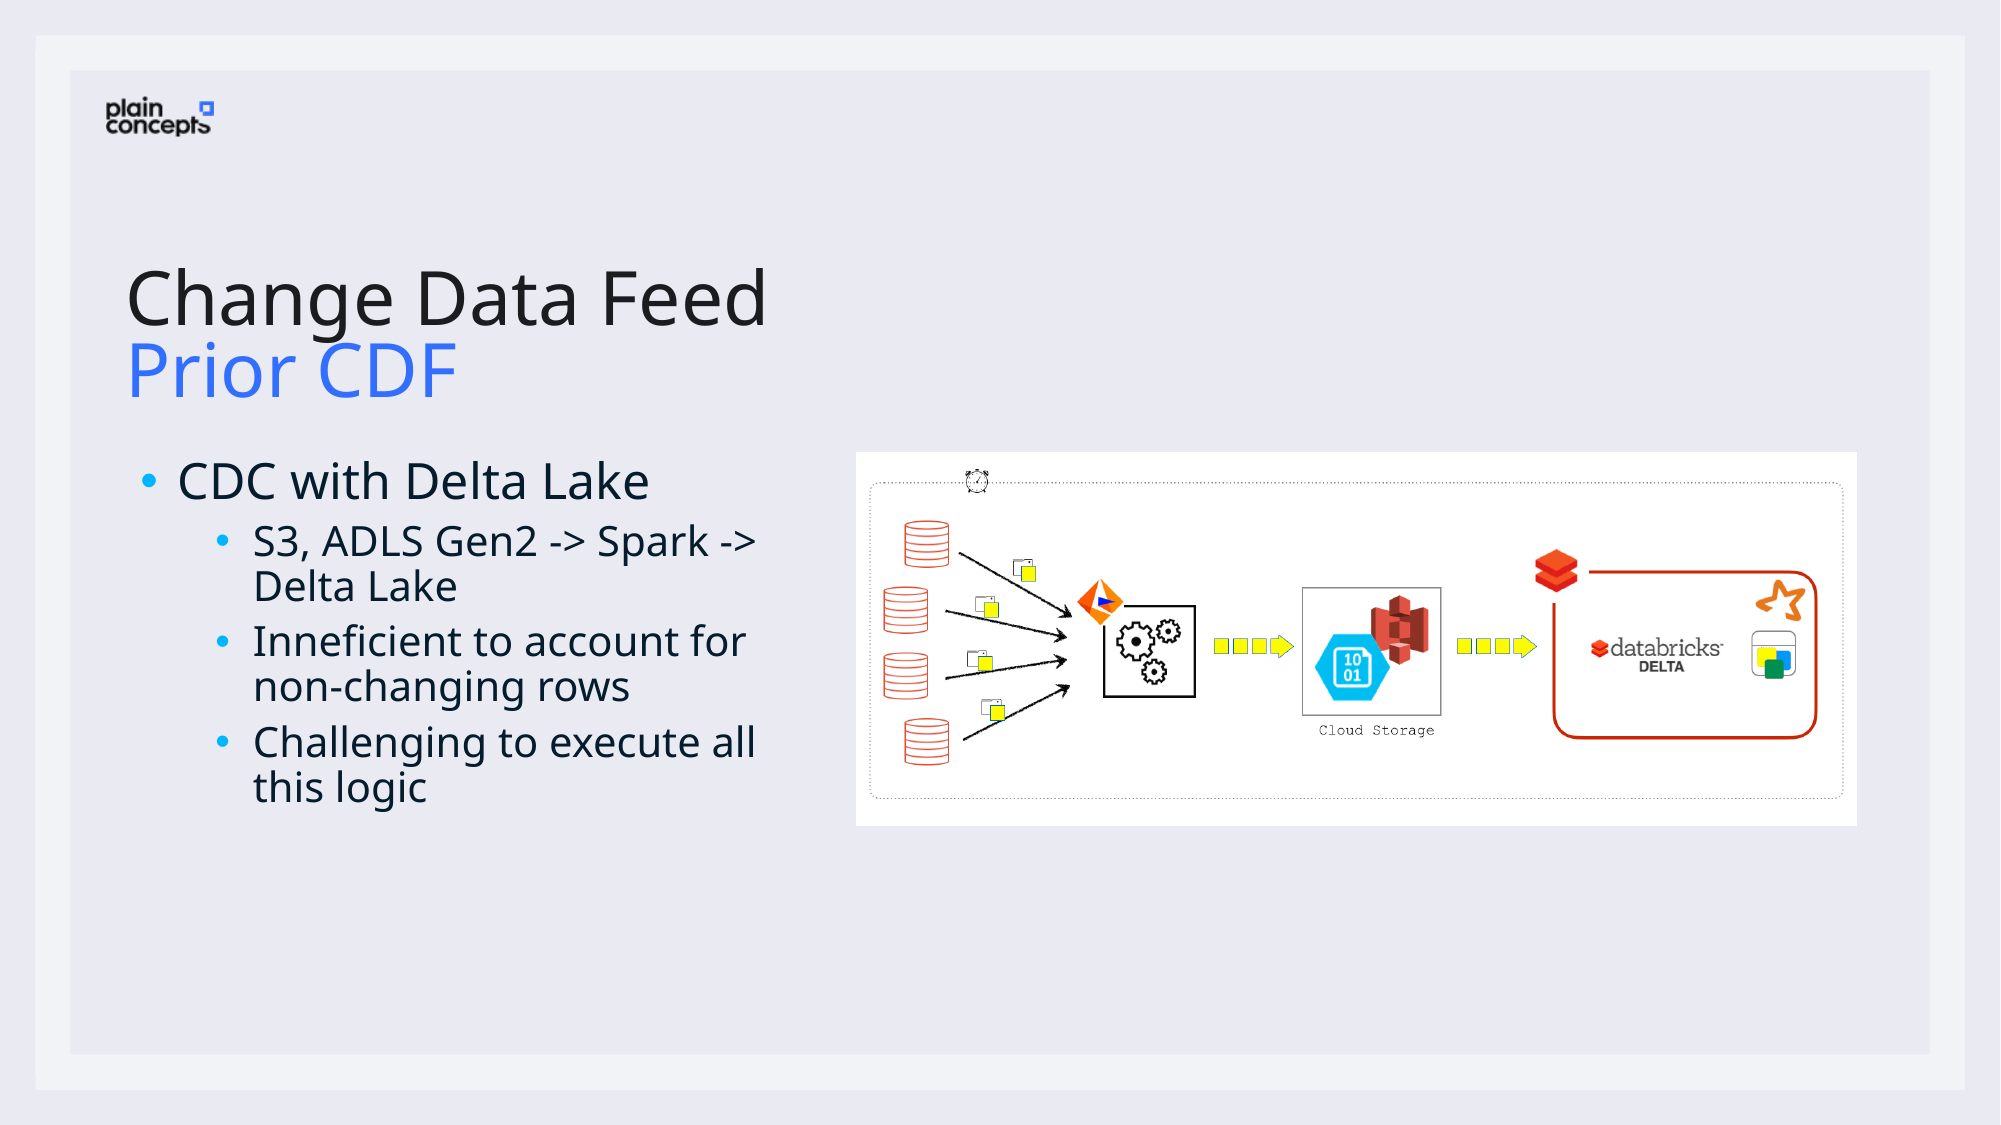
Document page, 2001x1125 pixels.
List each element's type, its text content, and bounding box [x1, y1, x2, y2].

title Change Data Feed Prior CDF [125, 231, 885, 449]
text_box CDC with Delta Lake S3, ADLS Gen2 -> Spark -> Delta Lake Inneficient to account for non-changing rows Challenging to execute all this logic [125, 448, 840, 1004]
picture [856, 452, 1857, 826]
